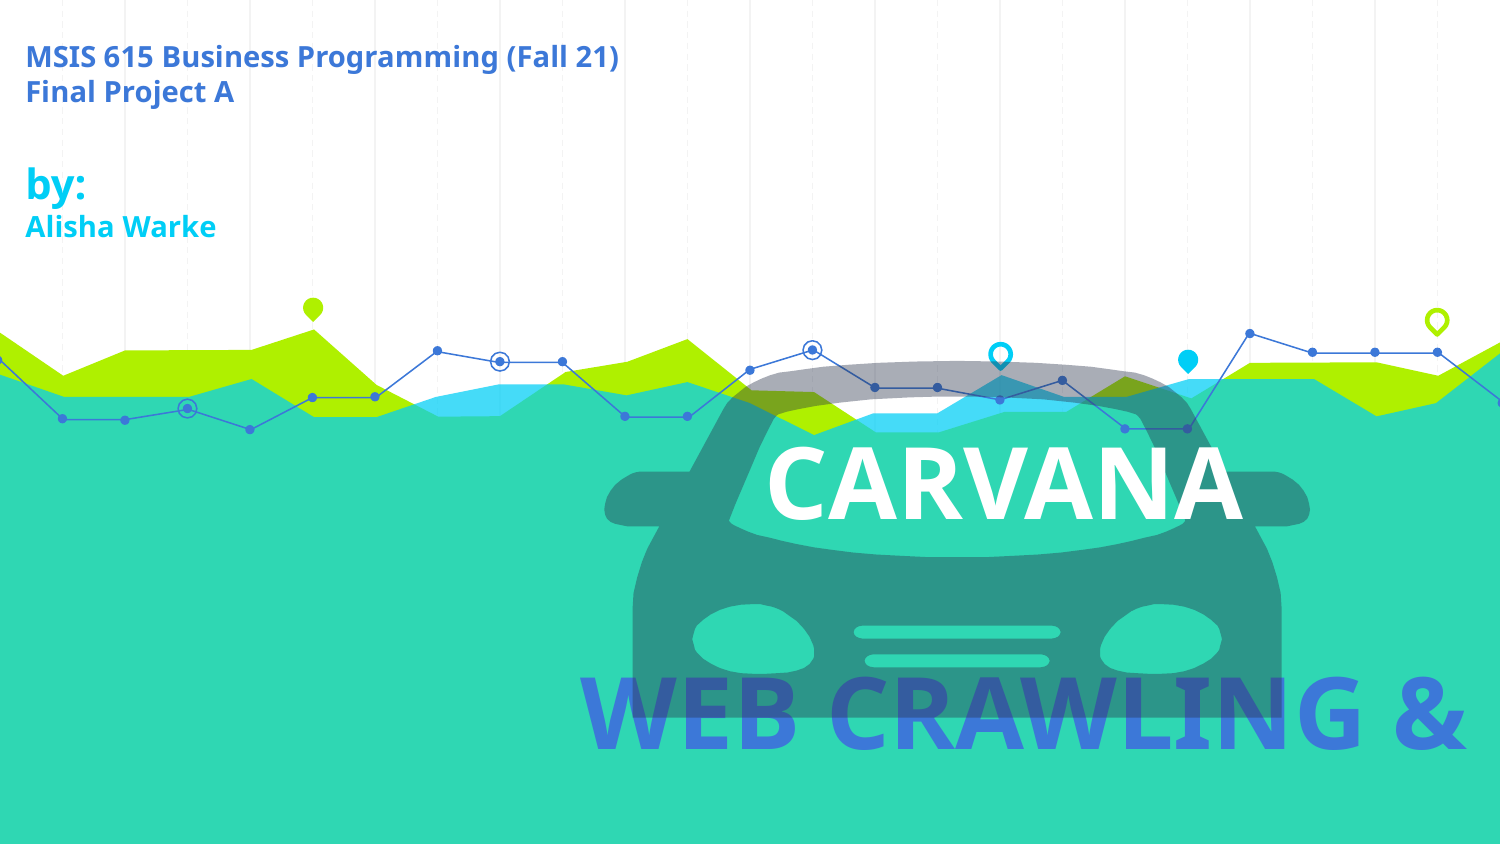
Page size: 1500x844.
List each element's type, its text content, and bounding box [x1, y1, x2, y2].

title WEB CRAWLING & ANALYSIS [261, 647, 1484, 844]
text_box [604, 360, 1282, 718]
text_box CARVANA [749, 412, 1337, 548]
text_box MSIS 615 Business Programming (Fall 21) Final Project A by: Alisha Warke [10, 30, 907, 251]
